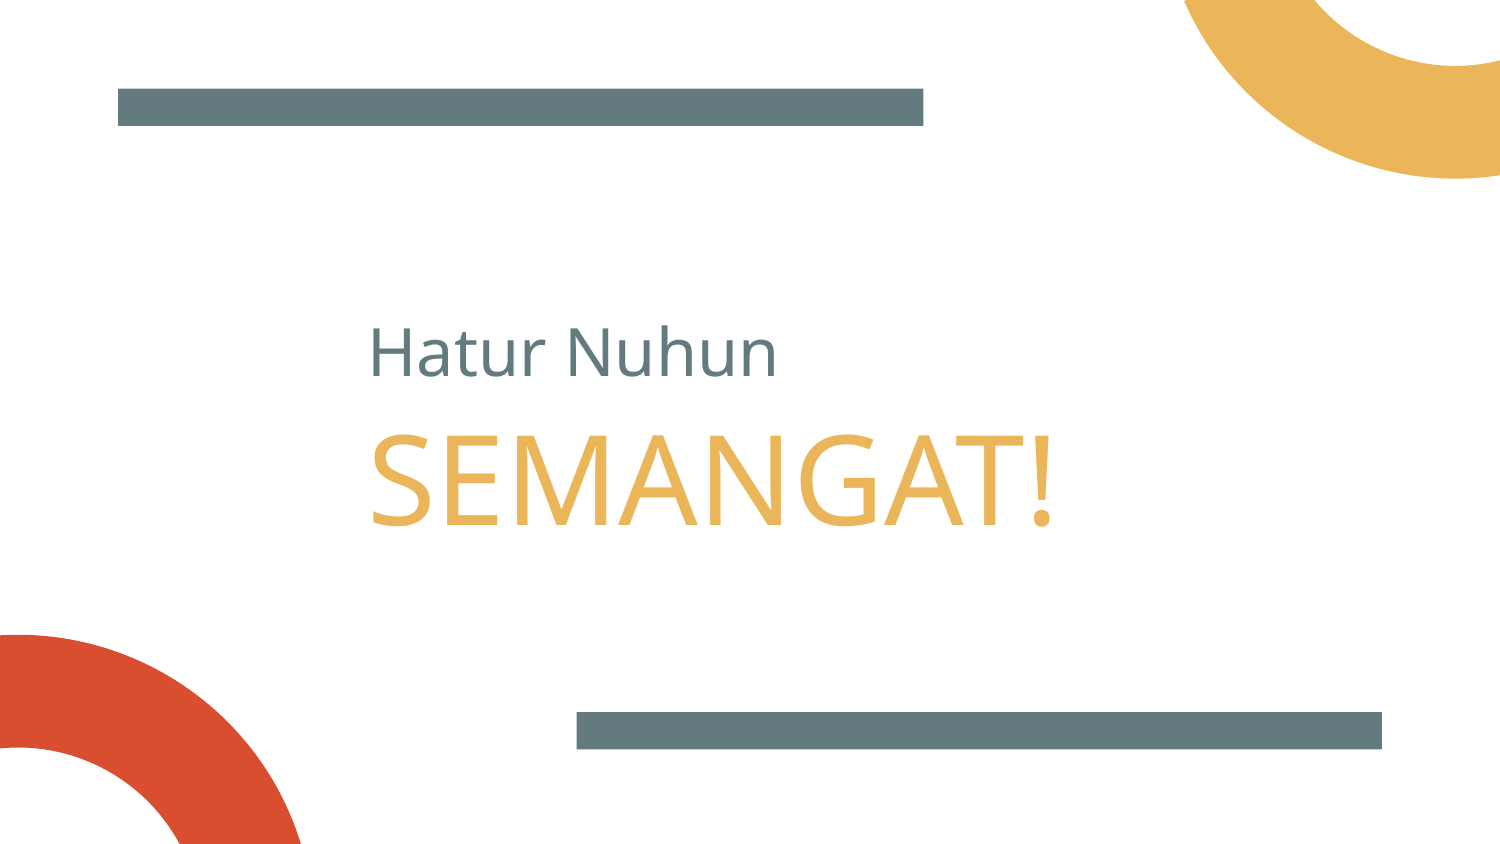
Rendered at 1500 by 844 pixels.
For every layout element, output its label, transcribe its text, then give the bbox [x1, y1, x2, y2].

text_box Hatur Nuhun [352, 264, 967, 435]
title SEMANGAT! [220, 390, 1207, 560]
